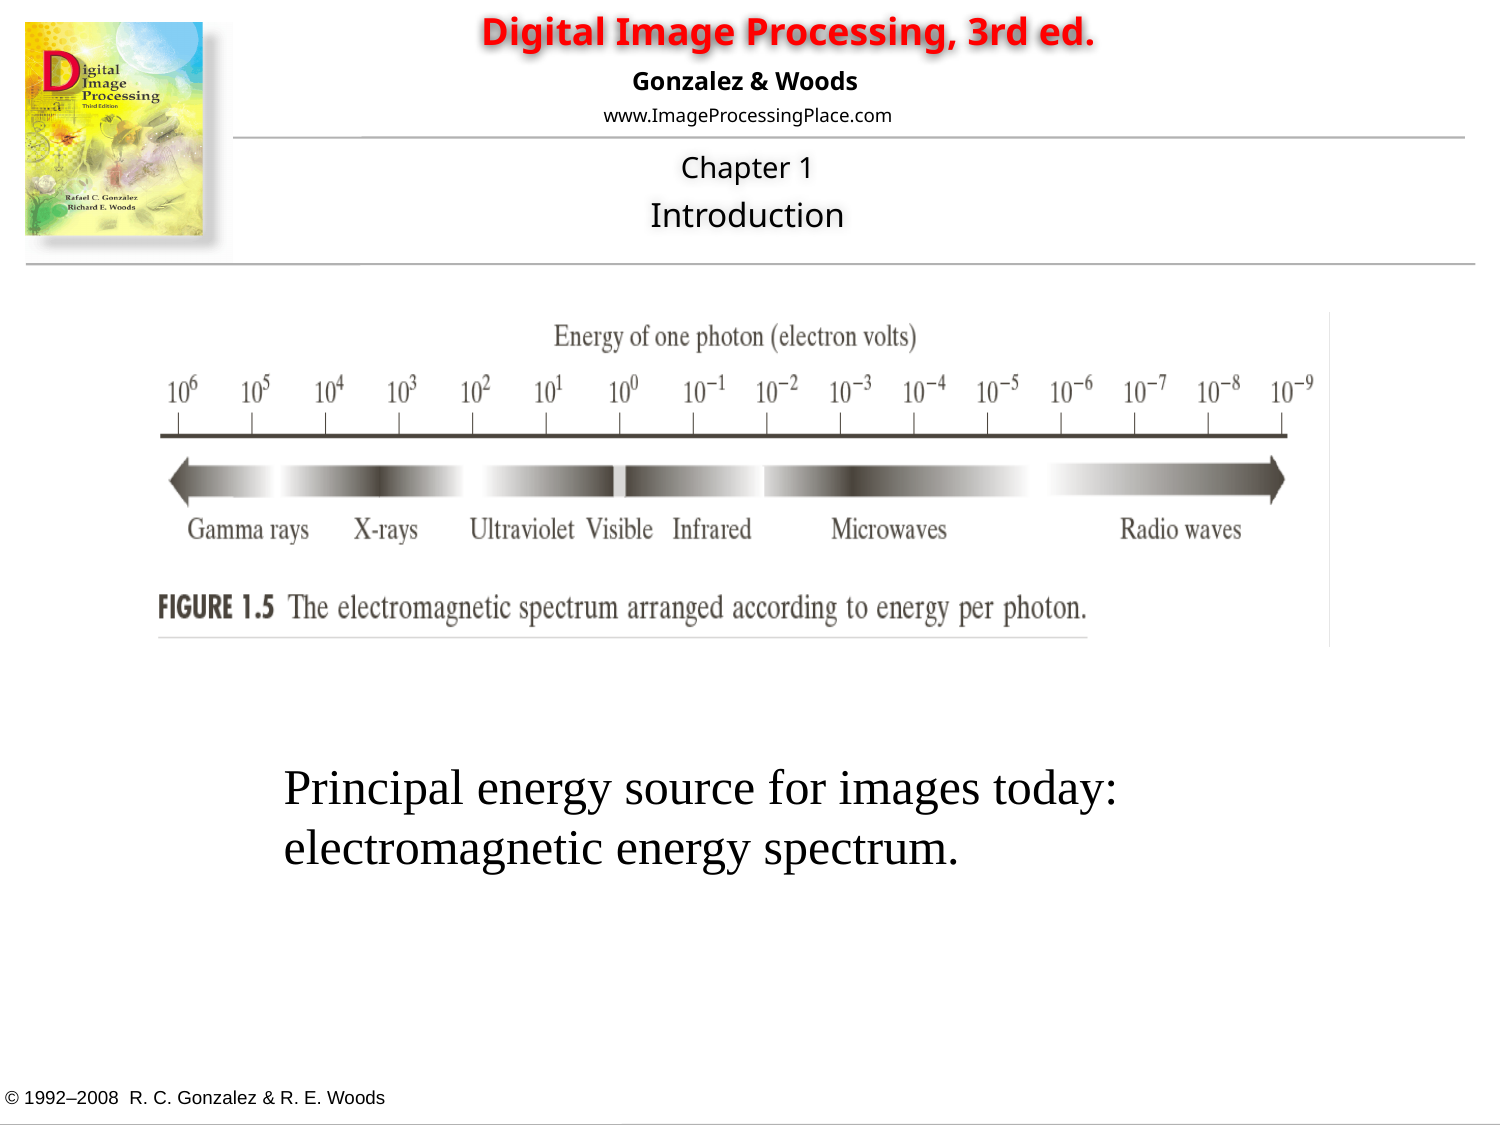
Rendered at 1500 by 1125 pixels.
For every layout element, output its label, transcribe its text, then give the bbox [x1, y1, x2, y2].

text_box www.ImageProcessingPlace.com [572, 103, 923, 137]
picture [24, 22, 233, 263]
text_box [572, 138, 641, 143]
text_box © 1992–2008 R. C. Gonzalez & R. E. Woods [0, 1054, 405, 1115]
text_box Gonzalez & Woods [625, 65, 899, 114]
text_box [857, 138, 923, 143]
text_box Principal energy source for images today: electromagnetic energy spectrum. [277, 754, 1177, 882]
picture [123, 312, 1332, 647]
text_box Digital Image Processing, 3rd ed. [474, 8, 1104, 54]
text_box Chapter 1 Introduction [643, 140, 853, 235]
